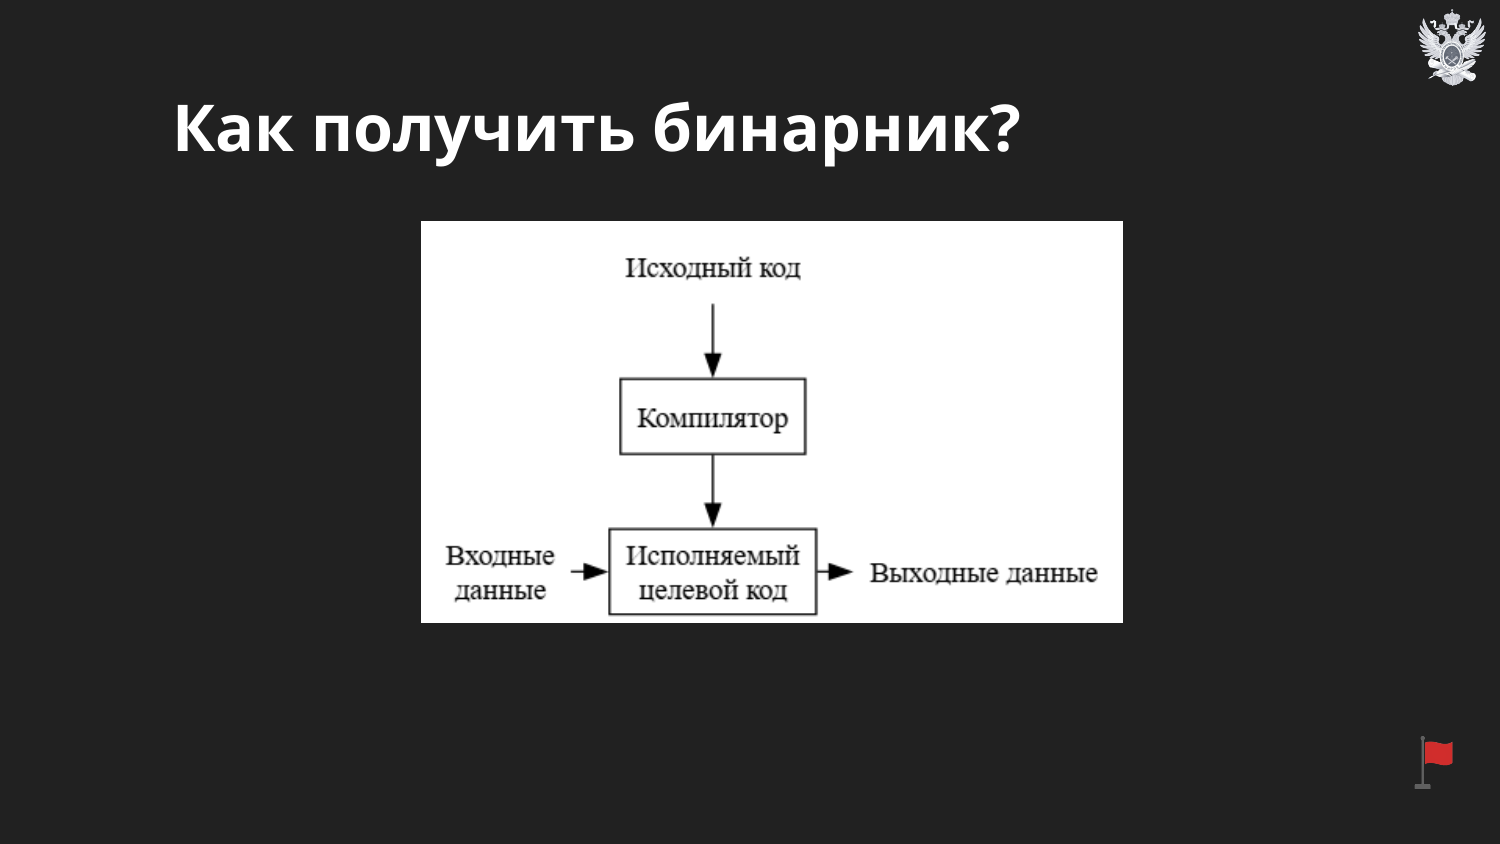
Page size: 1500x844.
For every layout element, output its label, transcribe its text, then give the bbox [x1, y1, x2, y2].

picture [1397, 726, 1470, 799]
picture [420, 220, 1123, 623]
picture [1403, 0, 1500, 97]
title Как получить бинарник? [157, 30, 1386, 180]
